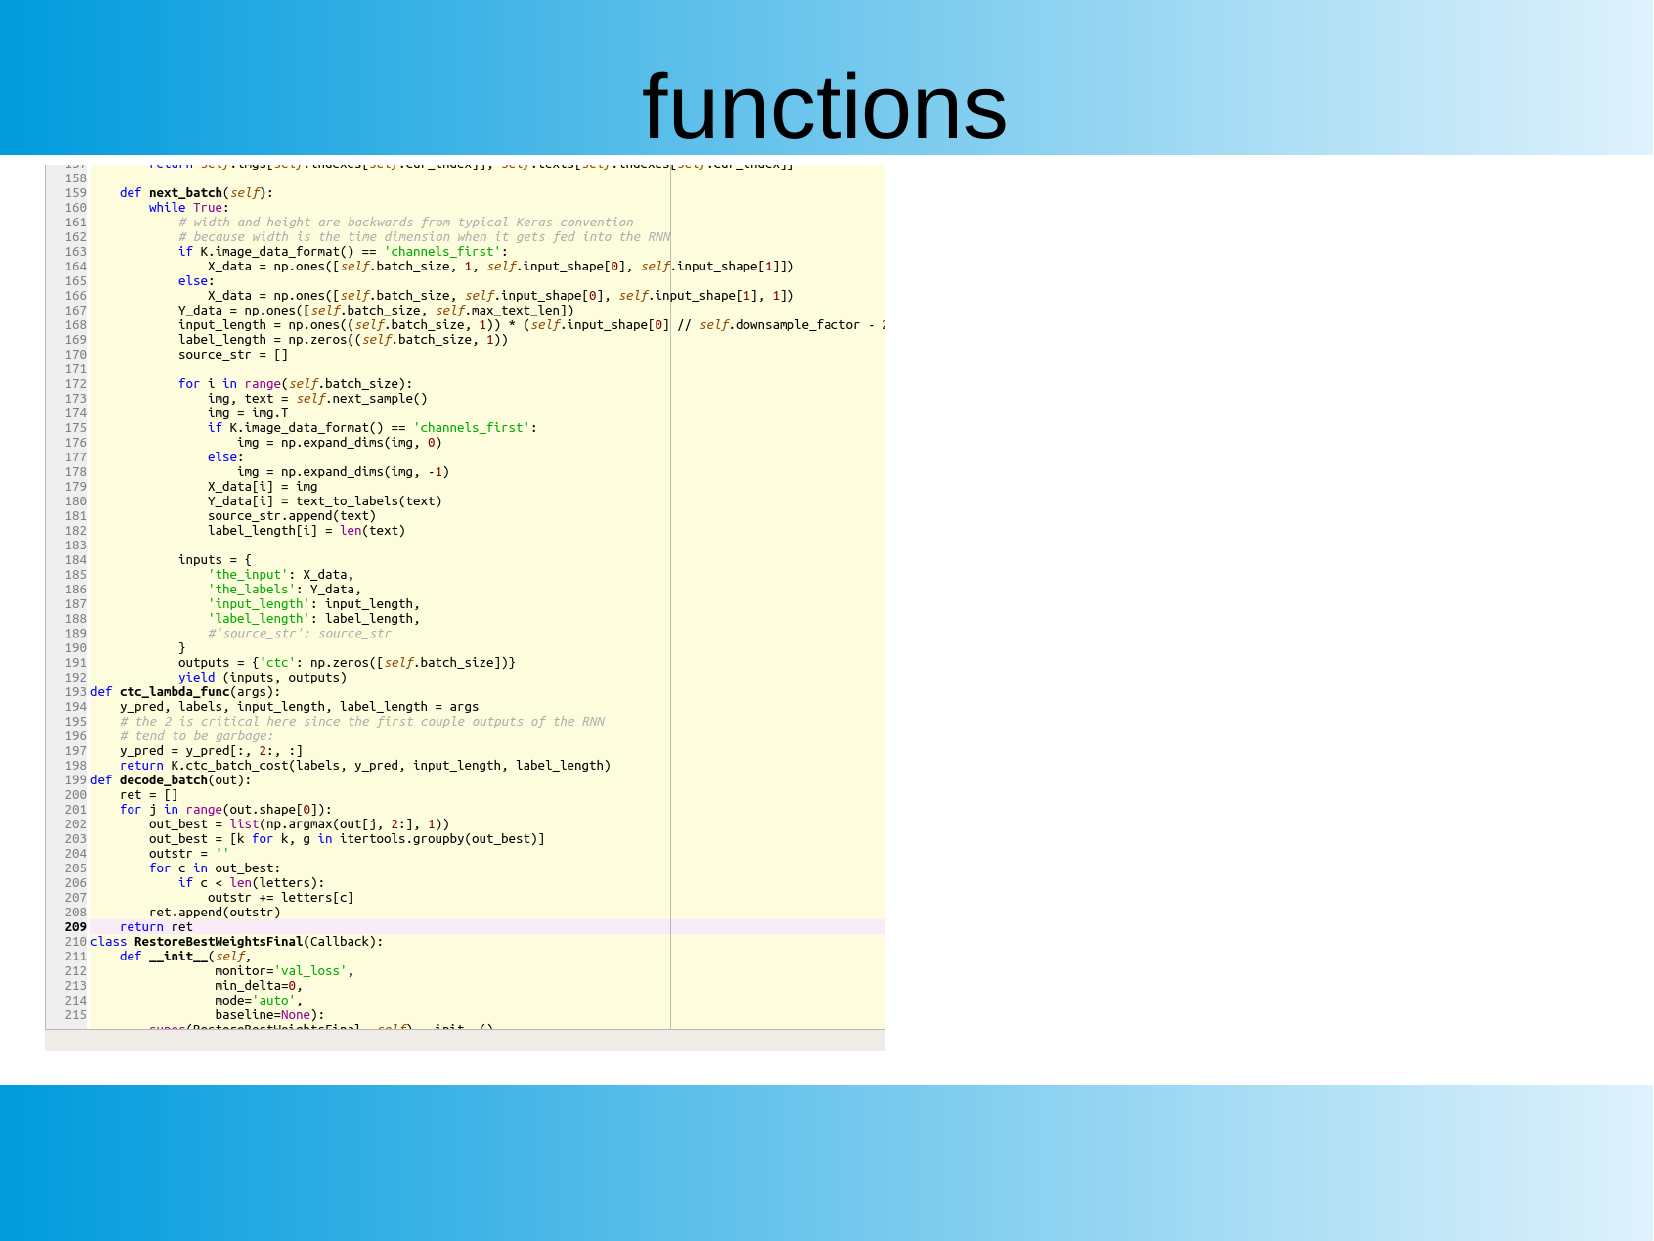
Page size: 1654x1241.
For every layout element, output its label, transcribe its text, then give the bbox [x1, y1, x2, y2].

picture [44, 164, 886, 1051]
text_box functions [699, 46, 955, 150]
